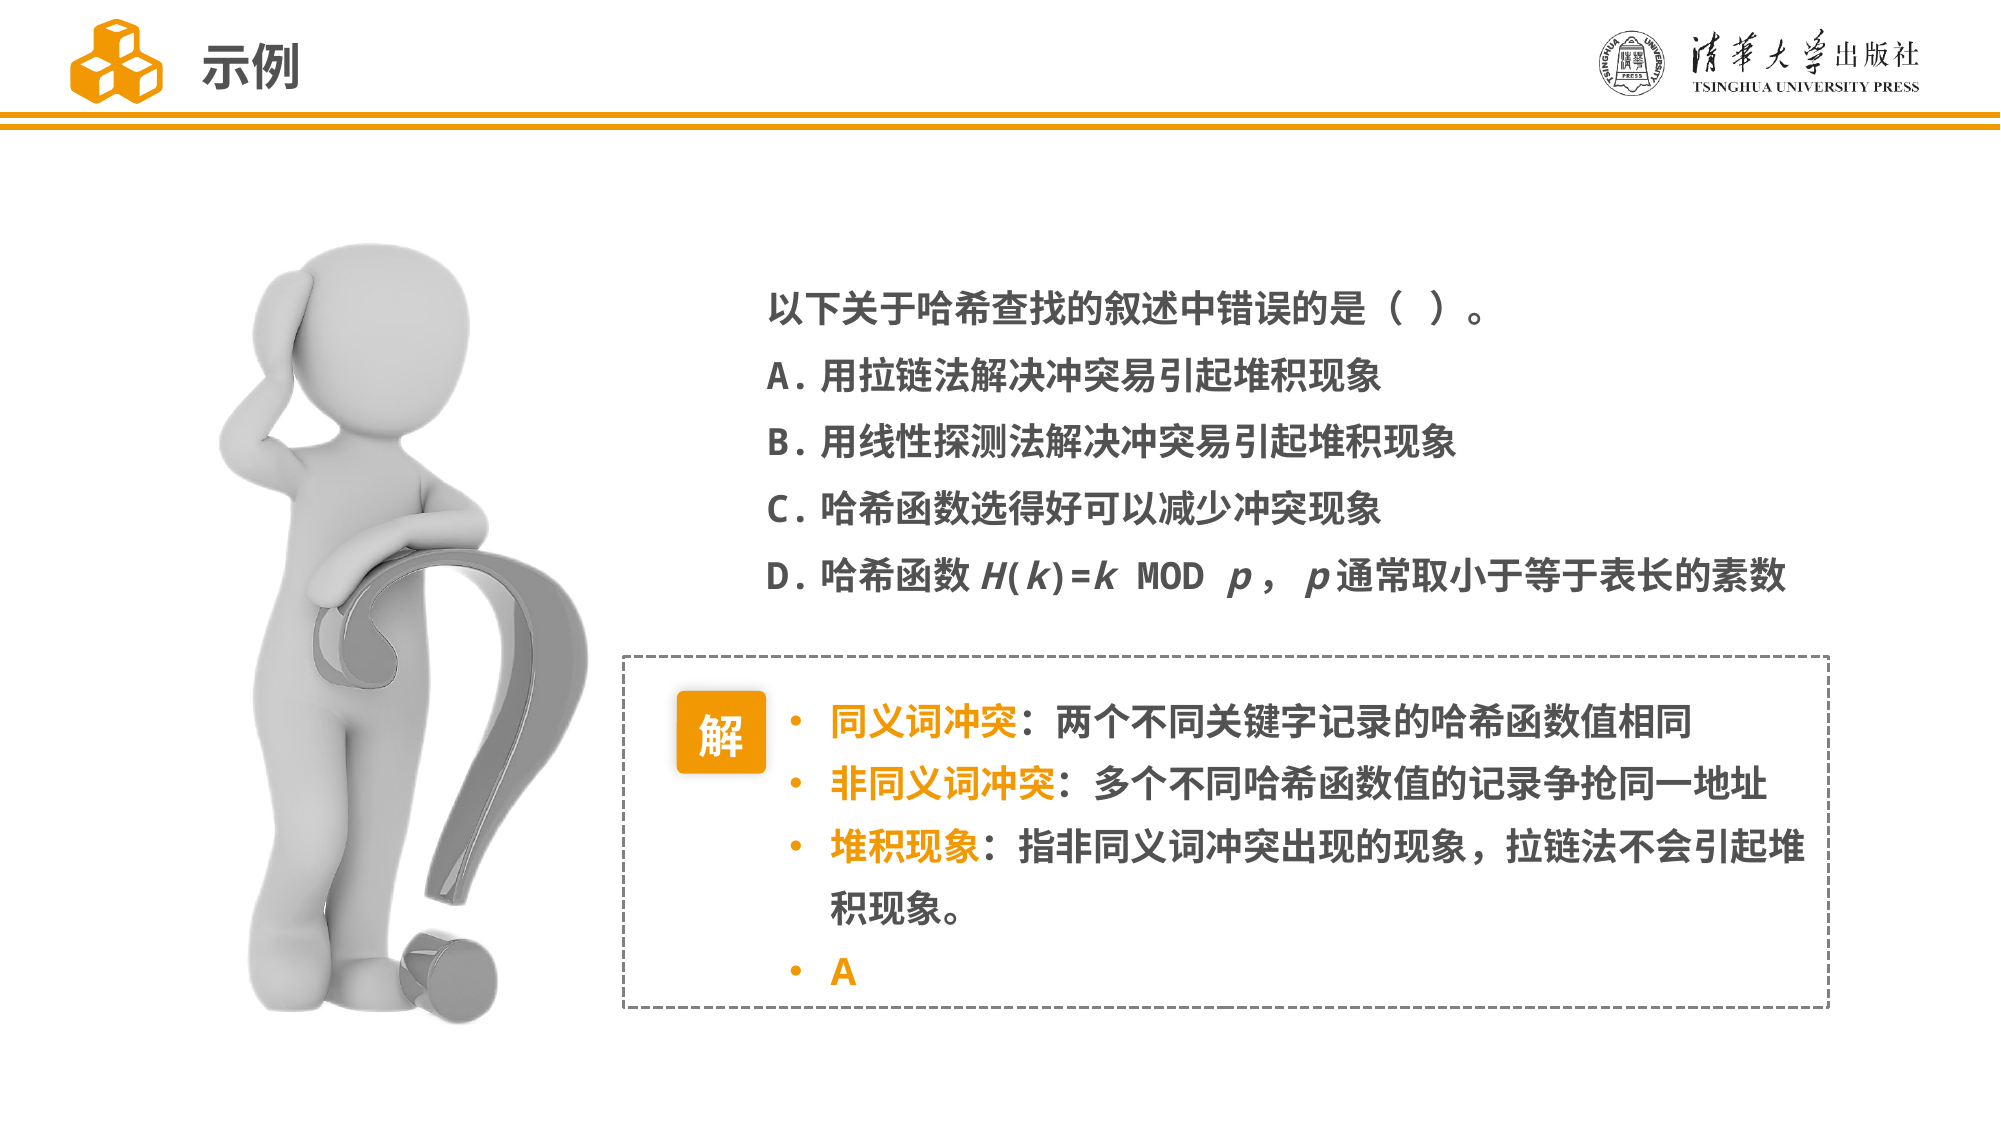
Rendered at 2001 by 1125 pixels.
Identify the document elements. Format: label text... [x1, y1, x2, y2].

text_box 示例 [187, 22, 317, 104]
text_box [827, 655, 1829, 1009]
text_box 以下关于哈希查找的叙述中错误的是（ ）。 A.用拉链法解决冲突易引起堆积现象 B.用线性探测法解决冲突易引起堆积现象 C.哈希函数选得好可以减少冲突现象 D.哈希函数H(k)=k MOD p，p通常取小于等于表长的素数 [827, 255, 1829, 605]
picture [0, 184, 823, 1059]
text_box 同义词冲突：两个不同关键字记录的哈希函数值相同 非同义词冲突：多个不同哈希函数值的记录争抢同一地址 堆积现象：指非同义词冲突出现的现象，拉链法不会引起堆积现象。 A [827, 1008, 1831, 1012]
